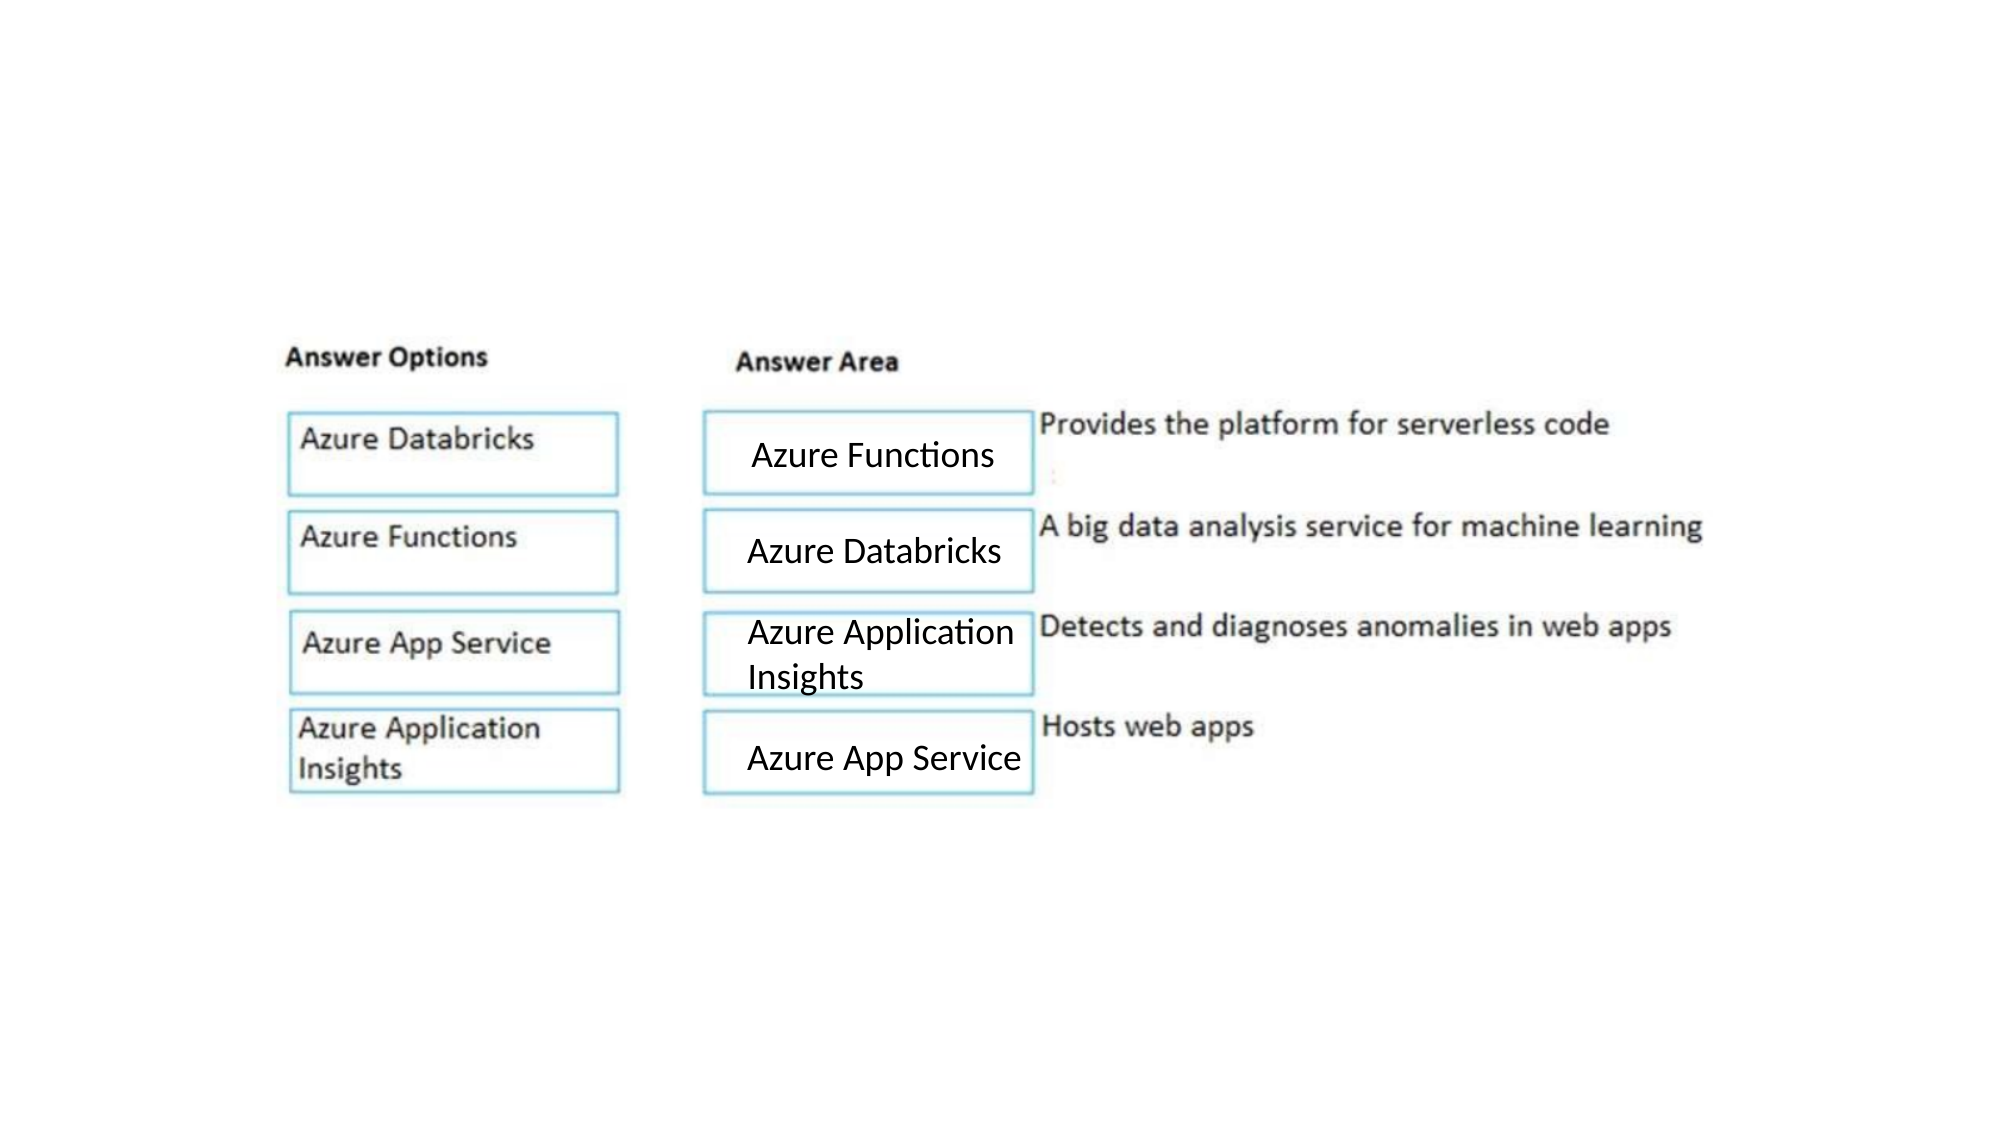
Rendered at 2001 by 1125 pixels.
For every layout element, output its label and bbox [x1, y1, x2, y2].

picture [264, 306, 1735, 819]
